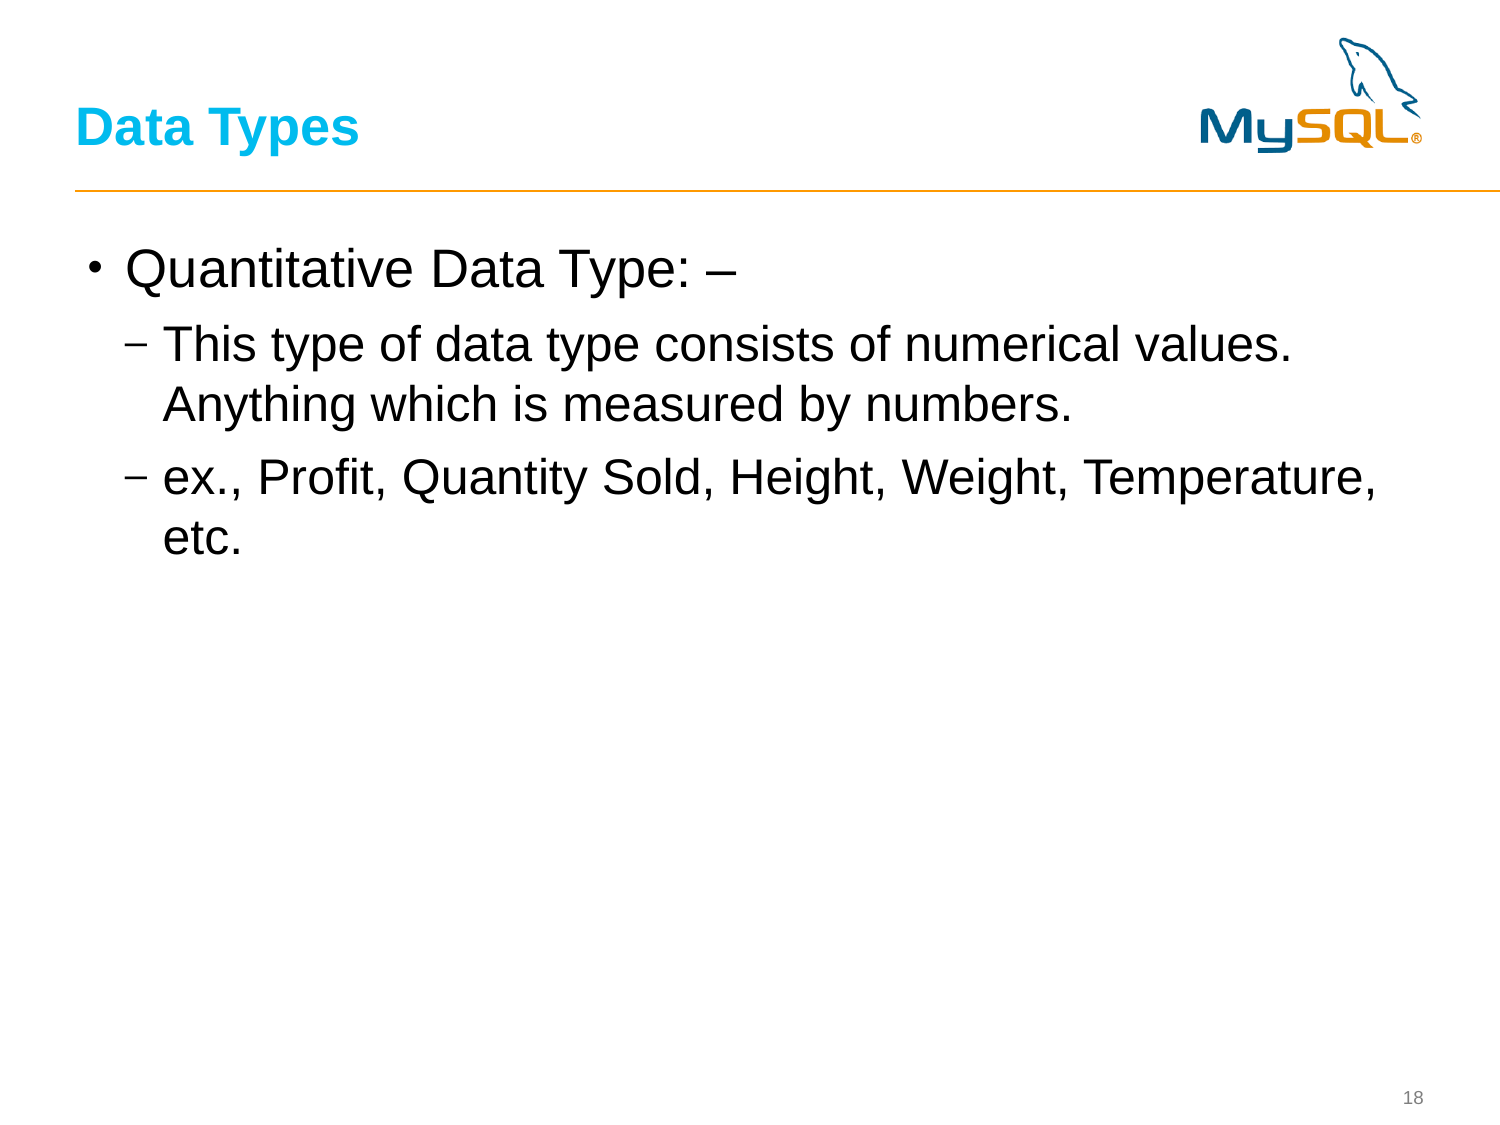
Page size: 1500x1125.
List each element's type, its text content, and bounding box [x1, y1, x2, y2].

title Data Types [75, 27, 1422, 157]
list Quantitative Data Type: – This type of data type consists of numerical values. Anything which is measured by numbers. ex., Profit, Quantity Sold, Height, Weight, Temperature, etc. [87, 233, 1438, 1025]
